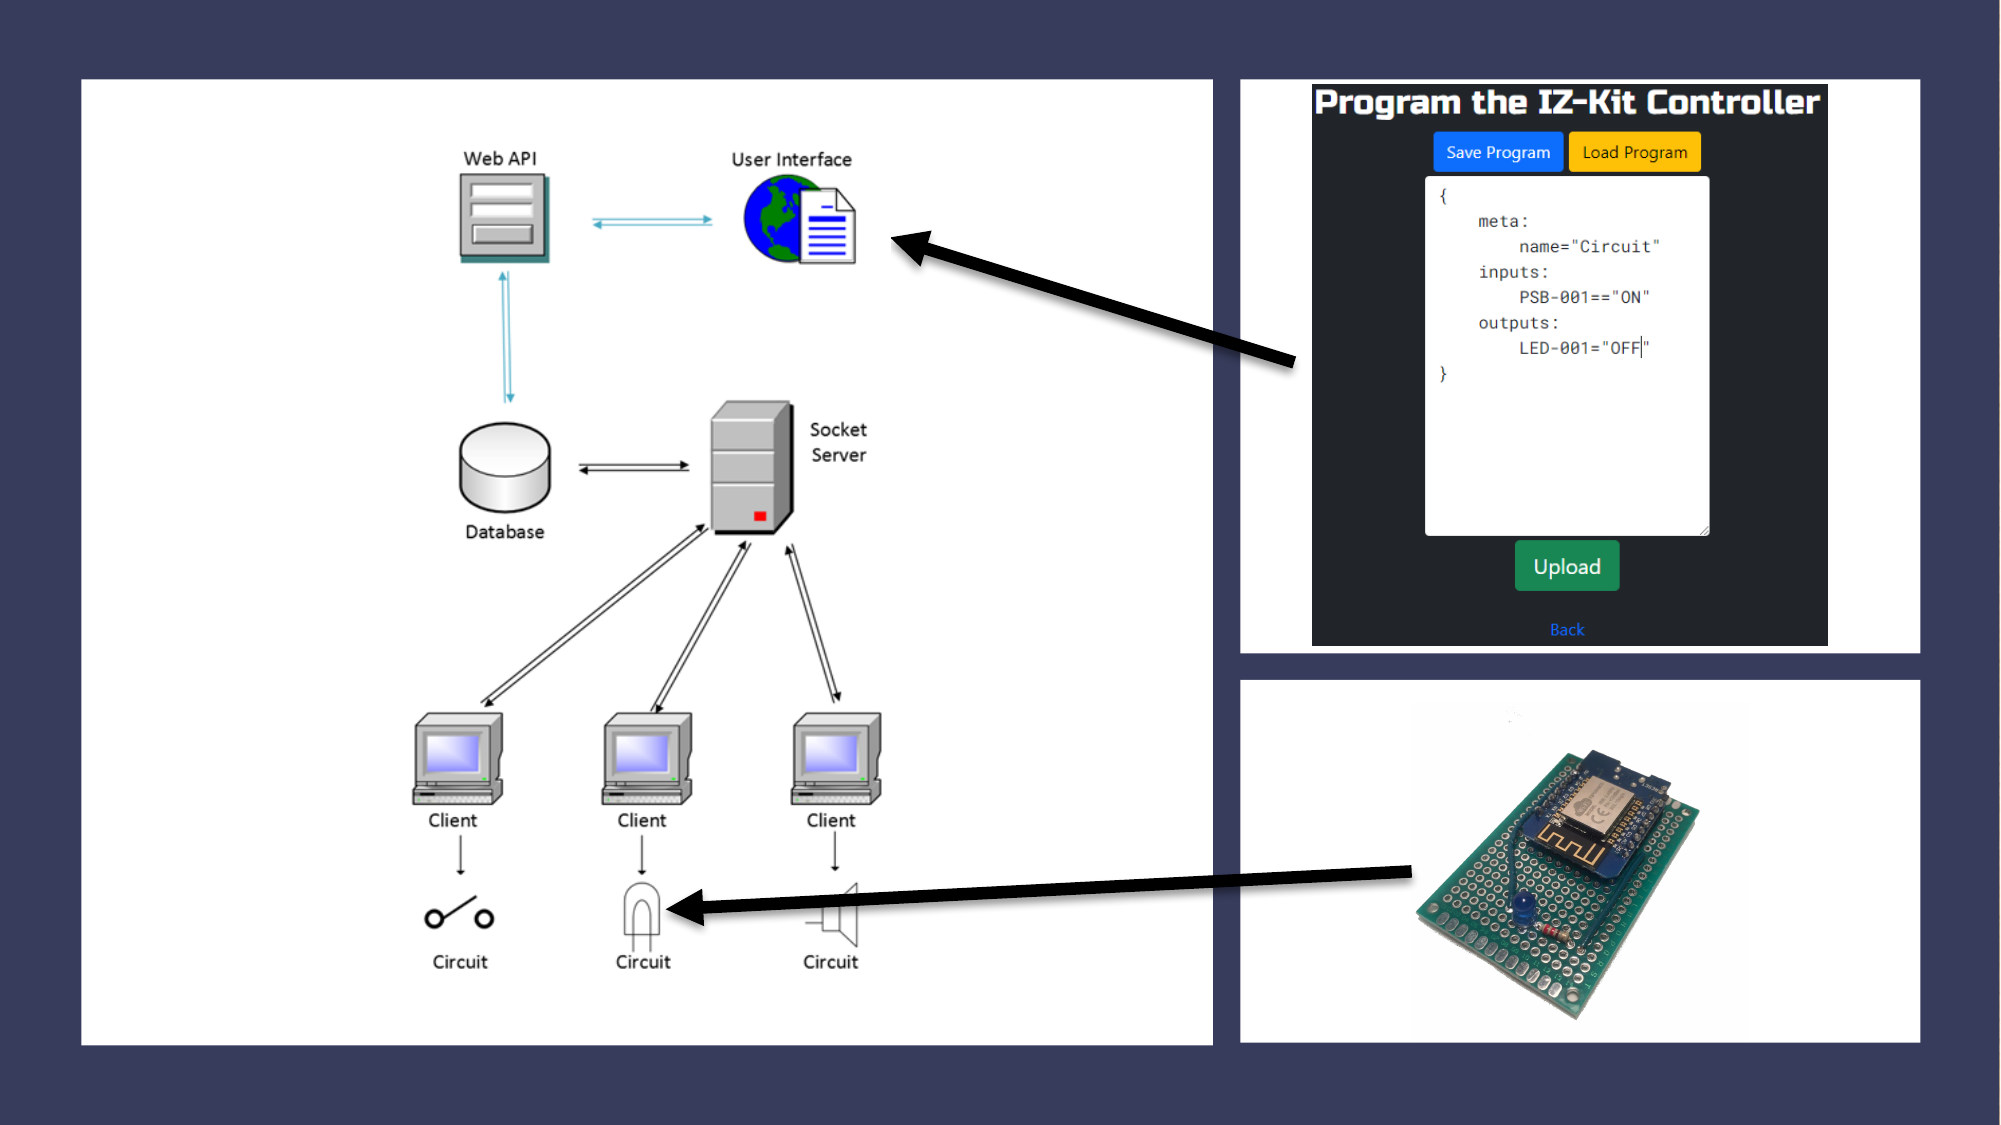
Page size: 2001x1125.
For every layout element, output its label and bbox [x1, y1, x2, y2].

text_box [80, 78, 1214, 1046]
picture [404, 132, 891, 993]
picture [1311, 84, 1828, 646]
text_box [665, 871, 1412, 910]
text_box [1239, 679, 1922, 1044]
text_box [0, 0, 2000, 1125]
text_box [1239, 78, 1922, 654]
text_box [891, 237, 1295, 363]
picture [1411, 702, 1750, 1041]
